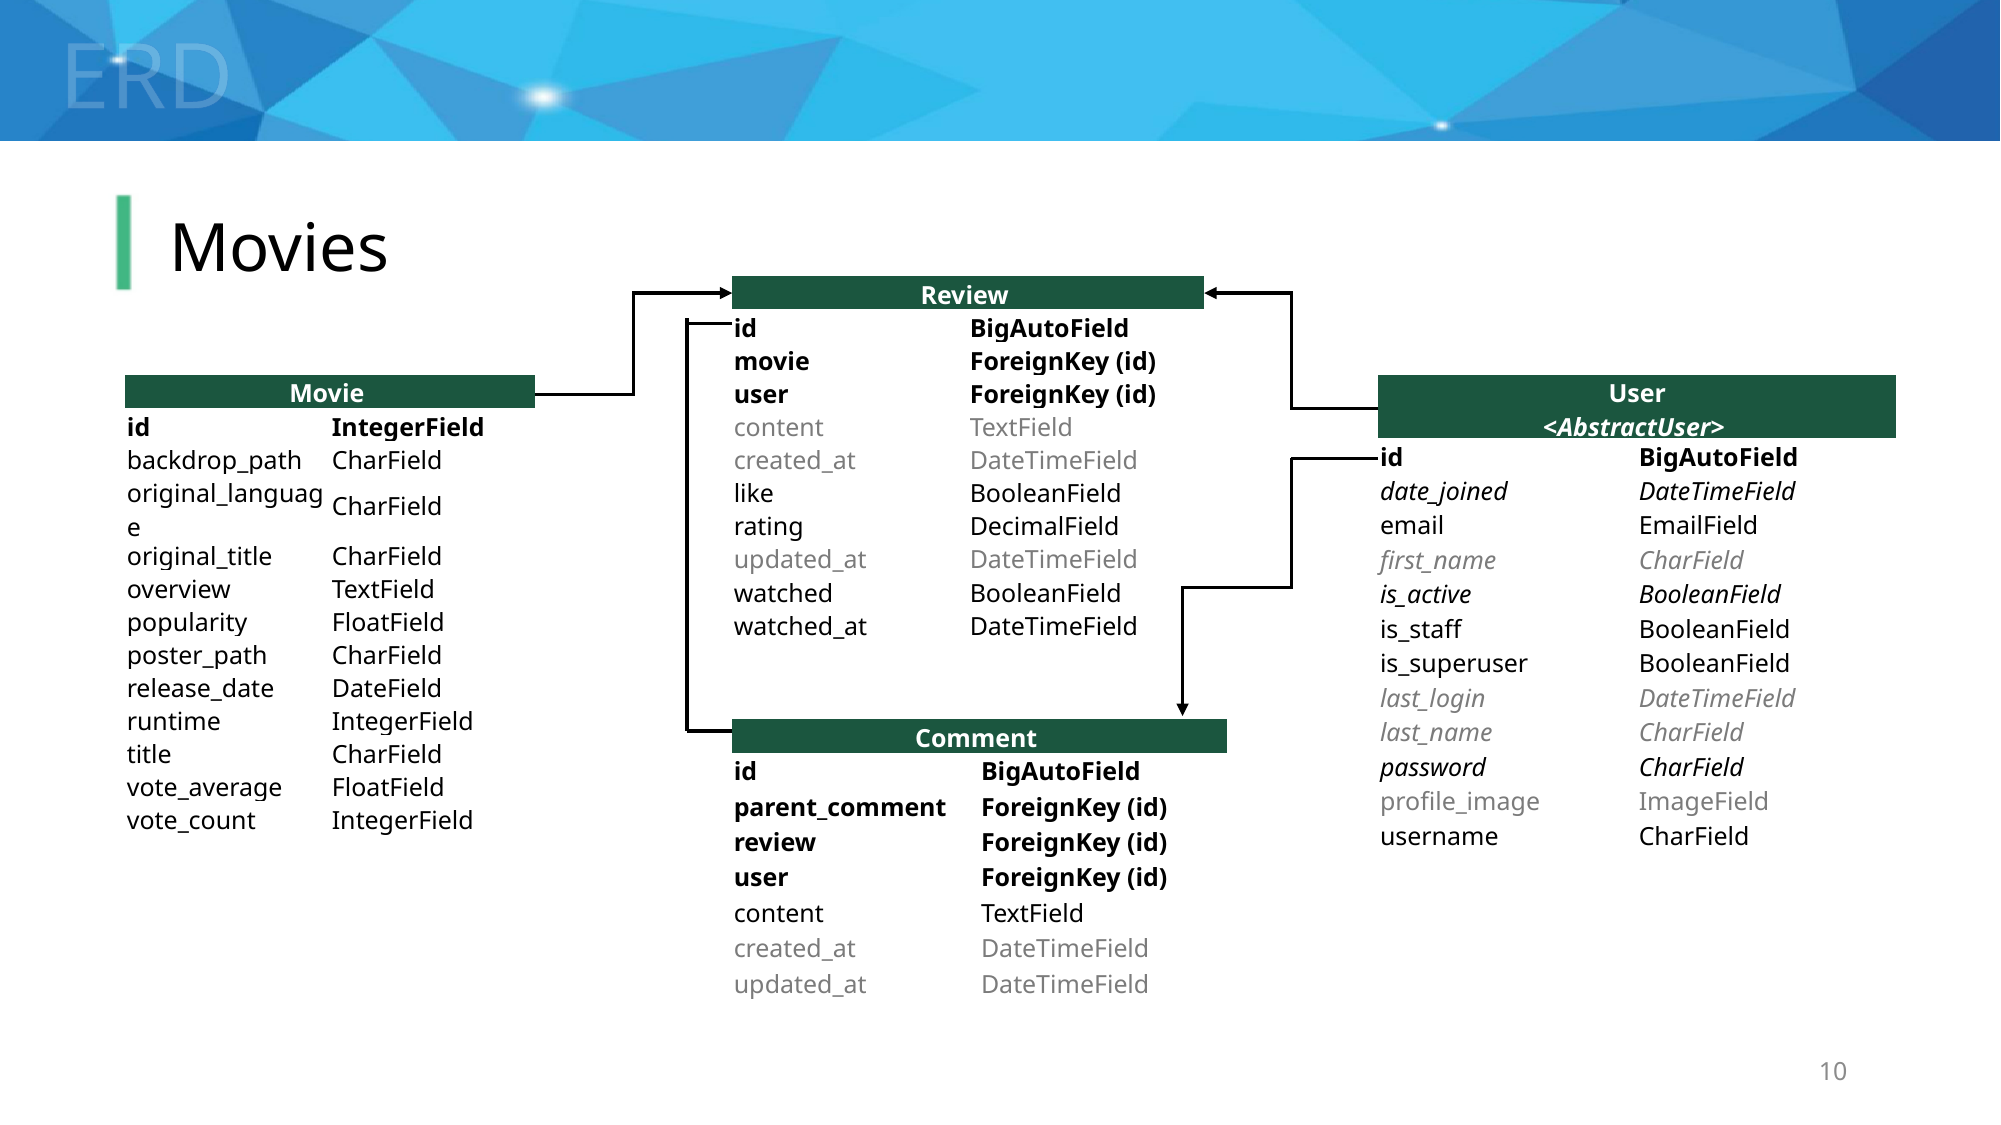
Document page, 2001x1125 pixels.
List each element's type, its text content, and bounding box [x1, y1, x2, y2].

table_cell profile_image [1378, 783, 1637, 817]
table_cell CharField [330, 474, 535, 537]
table_header Review [732, 276, 1204, 309]
table_cell BooleanField [1637, 645, 1896, 679]
table_cell DateTimeField [1637, 679, 1896, 714]
table_cell CharField [330, 636, 535, 669]
picture [0, 0, 2000, 141]
table_cell vote_average [125, 768, 330, 801]
table_cell email [1378, 507, 1637, 541]
table_cell user [732, 859, 979, 894]
table_cell BooleanField [1637, 610, 1896, 645]
table_cell created_at [732, 441, 968, 475]
table_cell IntegerField [330, 408, 535, 441]
table_cell DateTimeField [968, 607, 1108, 640]
table_cell ForeignKey (id) [979, 859, 1227, 894]
table_cell DateTimeField [968, 441, 1204, 475]
table_cell is_staff [1378, 610, 1637, 645]
table_cell created_at [732, 929, 979, 965]
table_cell movie [733, 342, 968, 375]
table_cell BigAutoField [979, 753, 1227, 788]
table_cell last_name [1378, 714, 1637, 748]
table_cell vote_count [125, 801, 330, 835]
table_cell content [732, 408, 968, 441]
table_cell username [1378, 817, 1637, 852]
table_cell CharField [1637, 714, 1896, 748]
table_cell TextField [968, 408, 1204, 441]
text_box Movies [154, 197, 770, 292]
table_cell BooleanField [968, 574, 1108, 607]
table_cell password [1378, 748, 1637, 783]
picture [108, 167, 143, 318]
table_cell id [125, 408, 330, 441]
table_cell updated_at [732, 541, 968, 574]
table_cell watched [732, 574, 968, 607]
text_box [1204, 292, 1379, 409]
table_cell like [732, 475, 968, 508]
table_cell CharField [330, 735, 535, 768]
table_cell overview [125, 570, 330, 603]
table_cell backdrop_path [125, 441, 330, 474]
table_cell ForeignKey (id) [968, 375, 1204, 408]
table_header User <AbstractUser> [1378, 375, 1896, 438]
table_cell release_date [125, 669, 330, 702]
table_cell IntegerField [330, 801, 535, 835]
table_cell DecimalField [968, 508, 1204, 541]
table_cell BooleanField [968, 475, 1204, 508]
table_cell FloatField [330, 603, 535, 636]
table_cell CharField [1637, 748, 1896, 783]
table_cell last_login [1378, 679, 1637, 714]
table_cell CharField [330, 441, 535, 474]
table_cell CharField [330, 537, 535, 570]
table_cell IntegerField [330, 702, 535, 735]
table_cell TextField [979, 894, 1227, 929]
table_cell EmailField [1637, 507, 1896, 541]
table_cell CharField [1637, 541, 1896, 576]
table_cell DateTimeField [968, 541, 1108, 574]
table_cell title [125, 735, 330, 768]
table_cell ForeignKey (id) [979, 823, 1227, 859]
table_cell is_active [1378, 576, 1637, 610]
table_cell is_superuser [1378, 645, 1637, 679]
table_cell parent_comment [732, 788, 979, 823]
table_cell DateTimeField [979, 965, 1227, 1000]
table_cell runtime [125, 702, 330, 735]
table_cell poster_path [125, 636, 330, 669]
table_cell id [732, 753, 979, 788]
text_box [535, 292, 733, 395]
table_header Movie [125, 375, 535, 408]
table_cell review [732, 823, 979, 859]
table_cell DateTimeField [979, 929, 1227, 965]
table_cell ForeignKey (id) [979, 788, 1227, 823]
table_cell date_joined [1378, 472, 1637, 507]
table_cell FloatField [330, 768, 535, 801]
slide_number 10 [1412, 1042, 1863, 1103]
table_cell TextField [330, 570, 535, 603]
table_cell ImageField [1637, 783, 1896, 817]
table_cell BooleanField [1637, 576, 1896, 610]
table_cell original_title [125, 537, 330, 570]
table_cell first_name [1378, 541, 1637, 576]
table_cell DateField [330, 669, 535, 702]
table_cell BigAutoField [968, 309, 1204, 342]
table_cell ForeignKey (id) [968, 342, 1204, 375]
table_cell BigAutoField [1637, 438, 1896, 472]
table_cell CharField [1637, 817, 1896, 852]
table_cell popularity [125, 603, 330, 636]
table_header Comment [732, 719, 1227, 753]
table_cell DateTimeField [1637, 472, 1896, 507]
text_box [1108, 532, 1366, 642]
table_cell id [1378, 438, 1637, 472]
table_cell updated_at [732, 965, 979, 1000]
table_cell watched_at [732, 607, 968, 640]
table_cell content [732, 894, 979, 929]
table_cell user [732, 375, 968, 408]
table_cell rating [732, 508, 968, 541]
table_cell original_language [125, 474, 330, 537]
table_cell id [733, 309, 968, 342]
